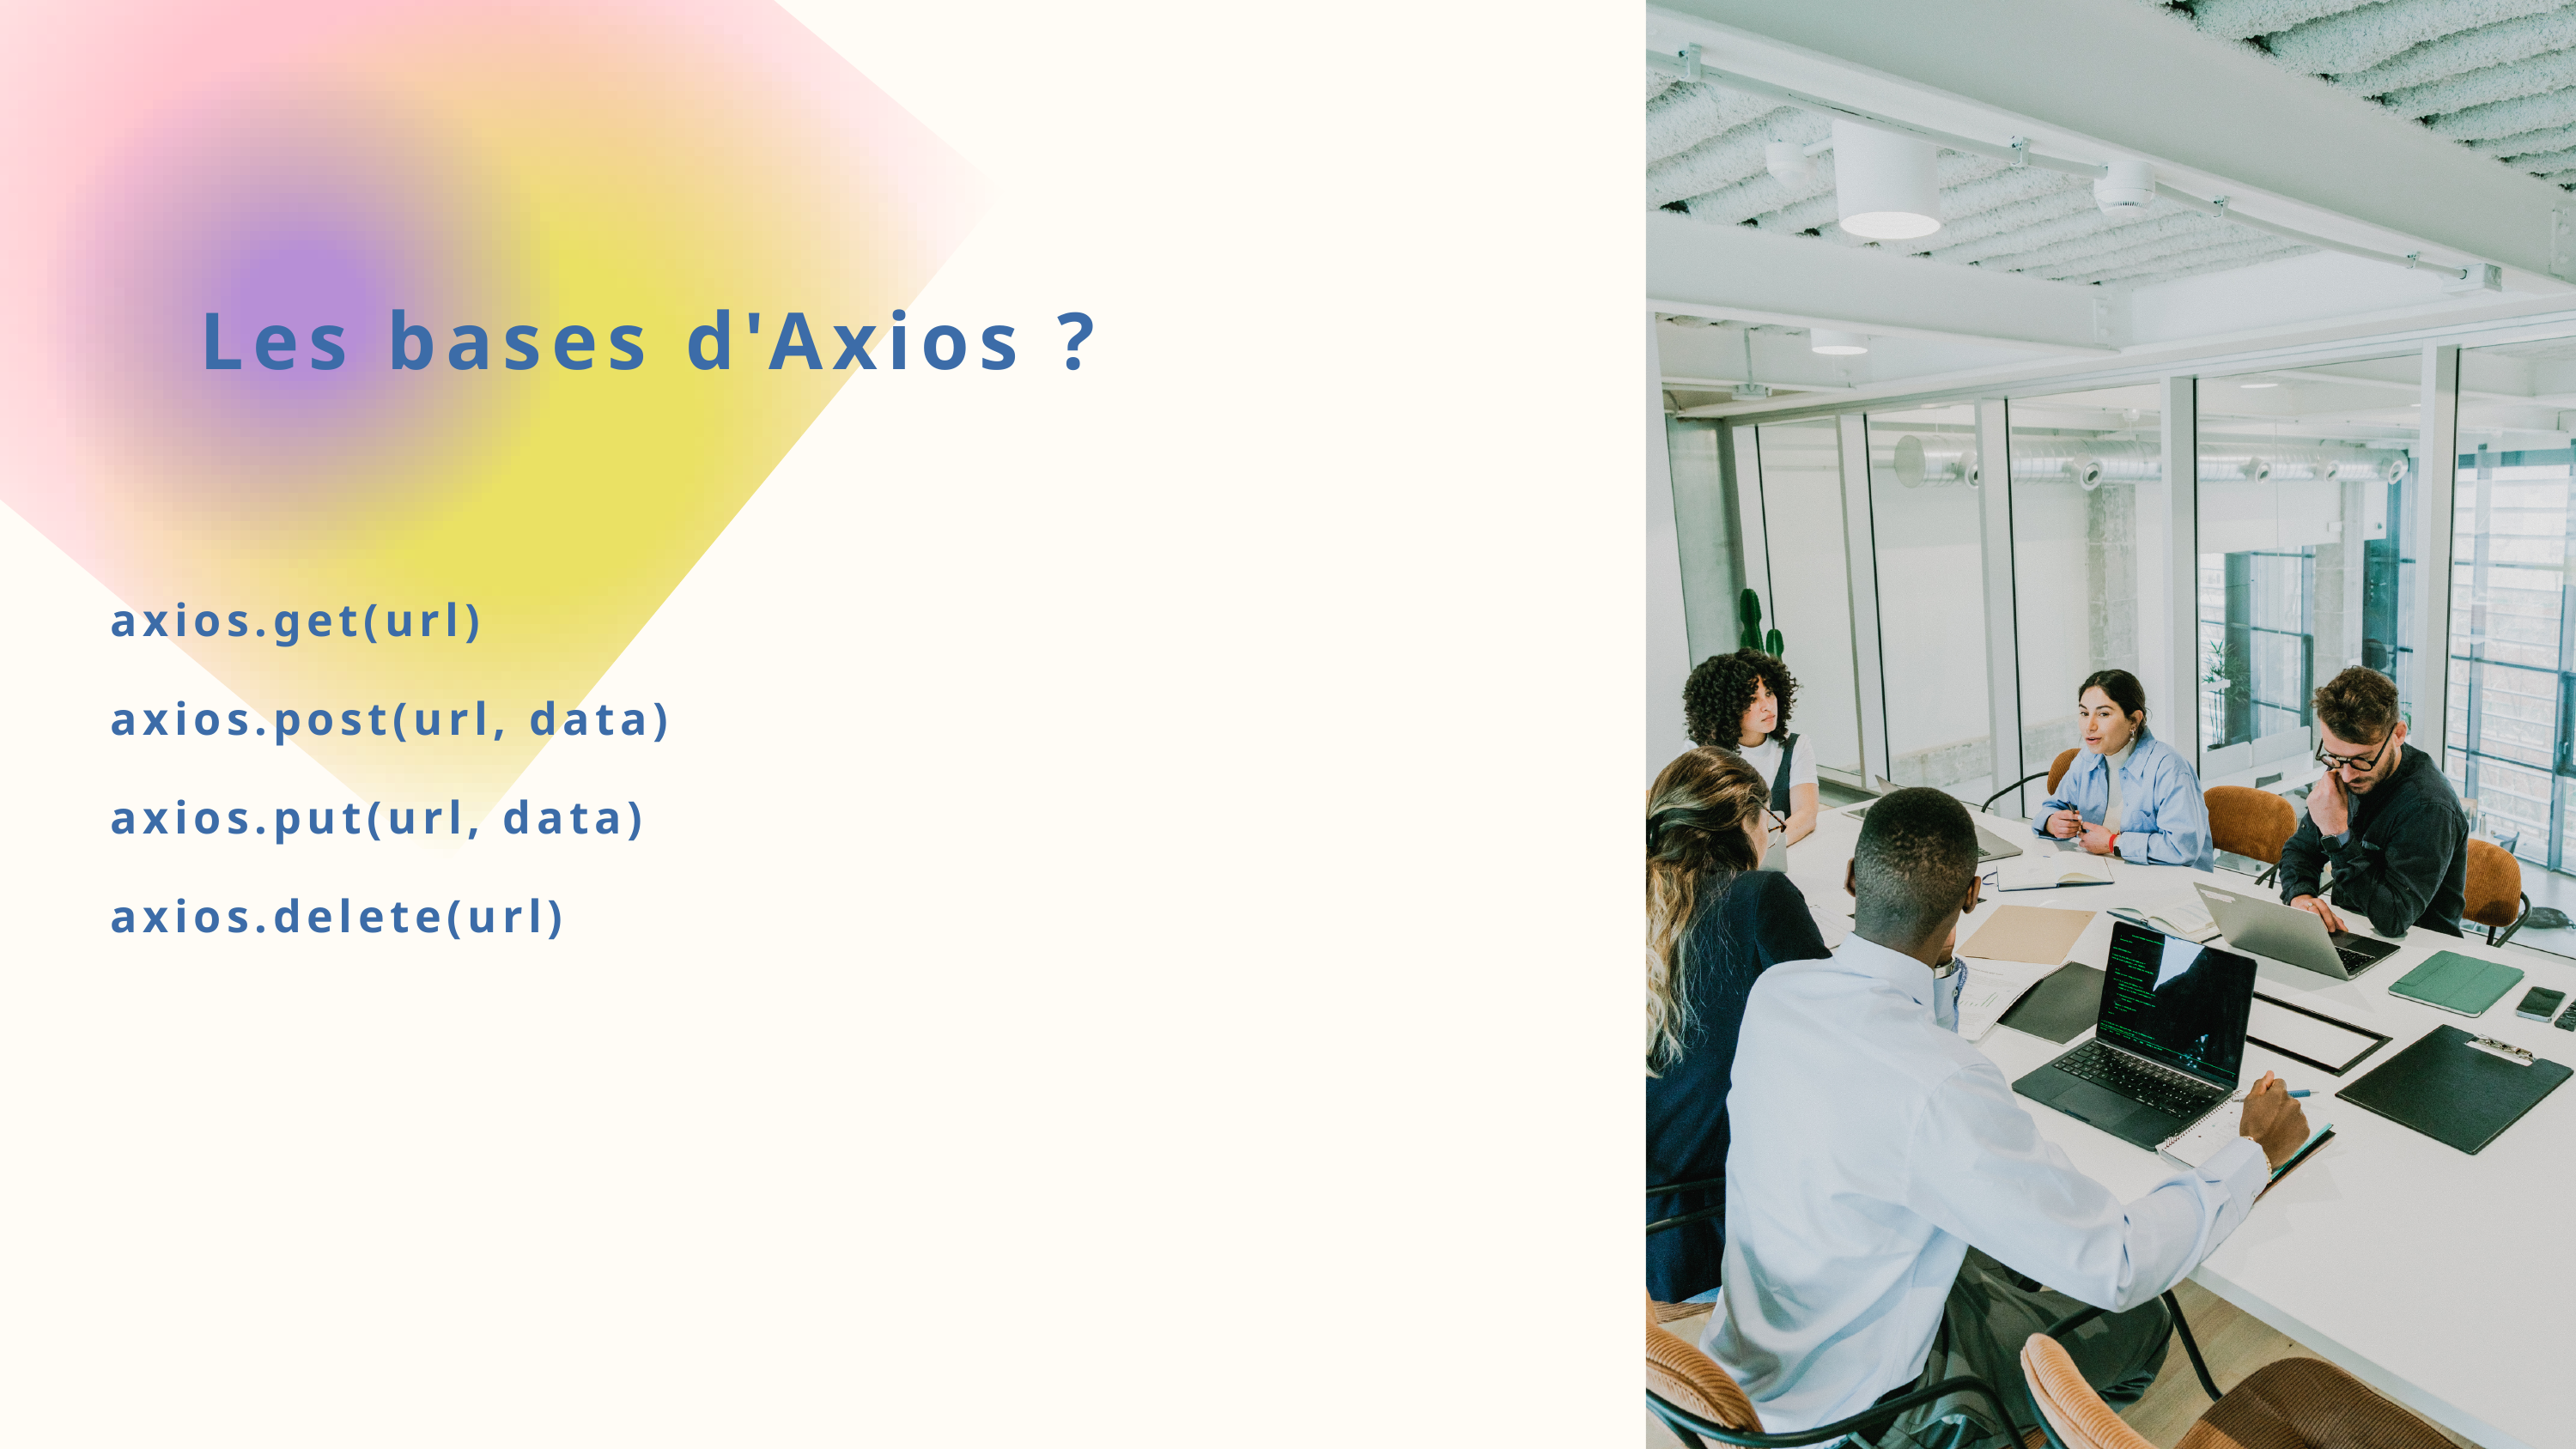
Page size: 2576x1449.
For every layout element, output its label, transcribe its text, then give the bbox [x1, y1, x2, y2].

text_box Les bases d'Axios ? [199, 275, 1641, 496]
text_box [1645, 0, 2576, 1449]
text_box axios.get(url) axios.post(url, data) axios.put(url, data) axios.delete(url) [110, 546, 1537, 943]
text_box [0, 0, 1005, 591]
